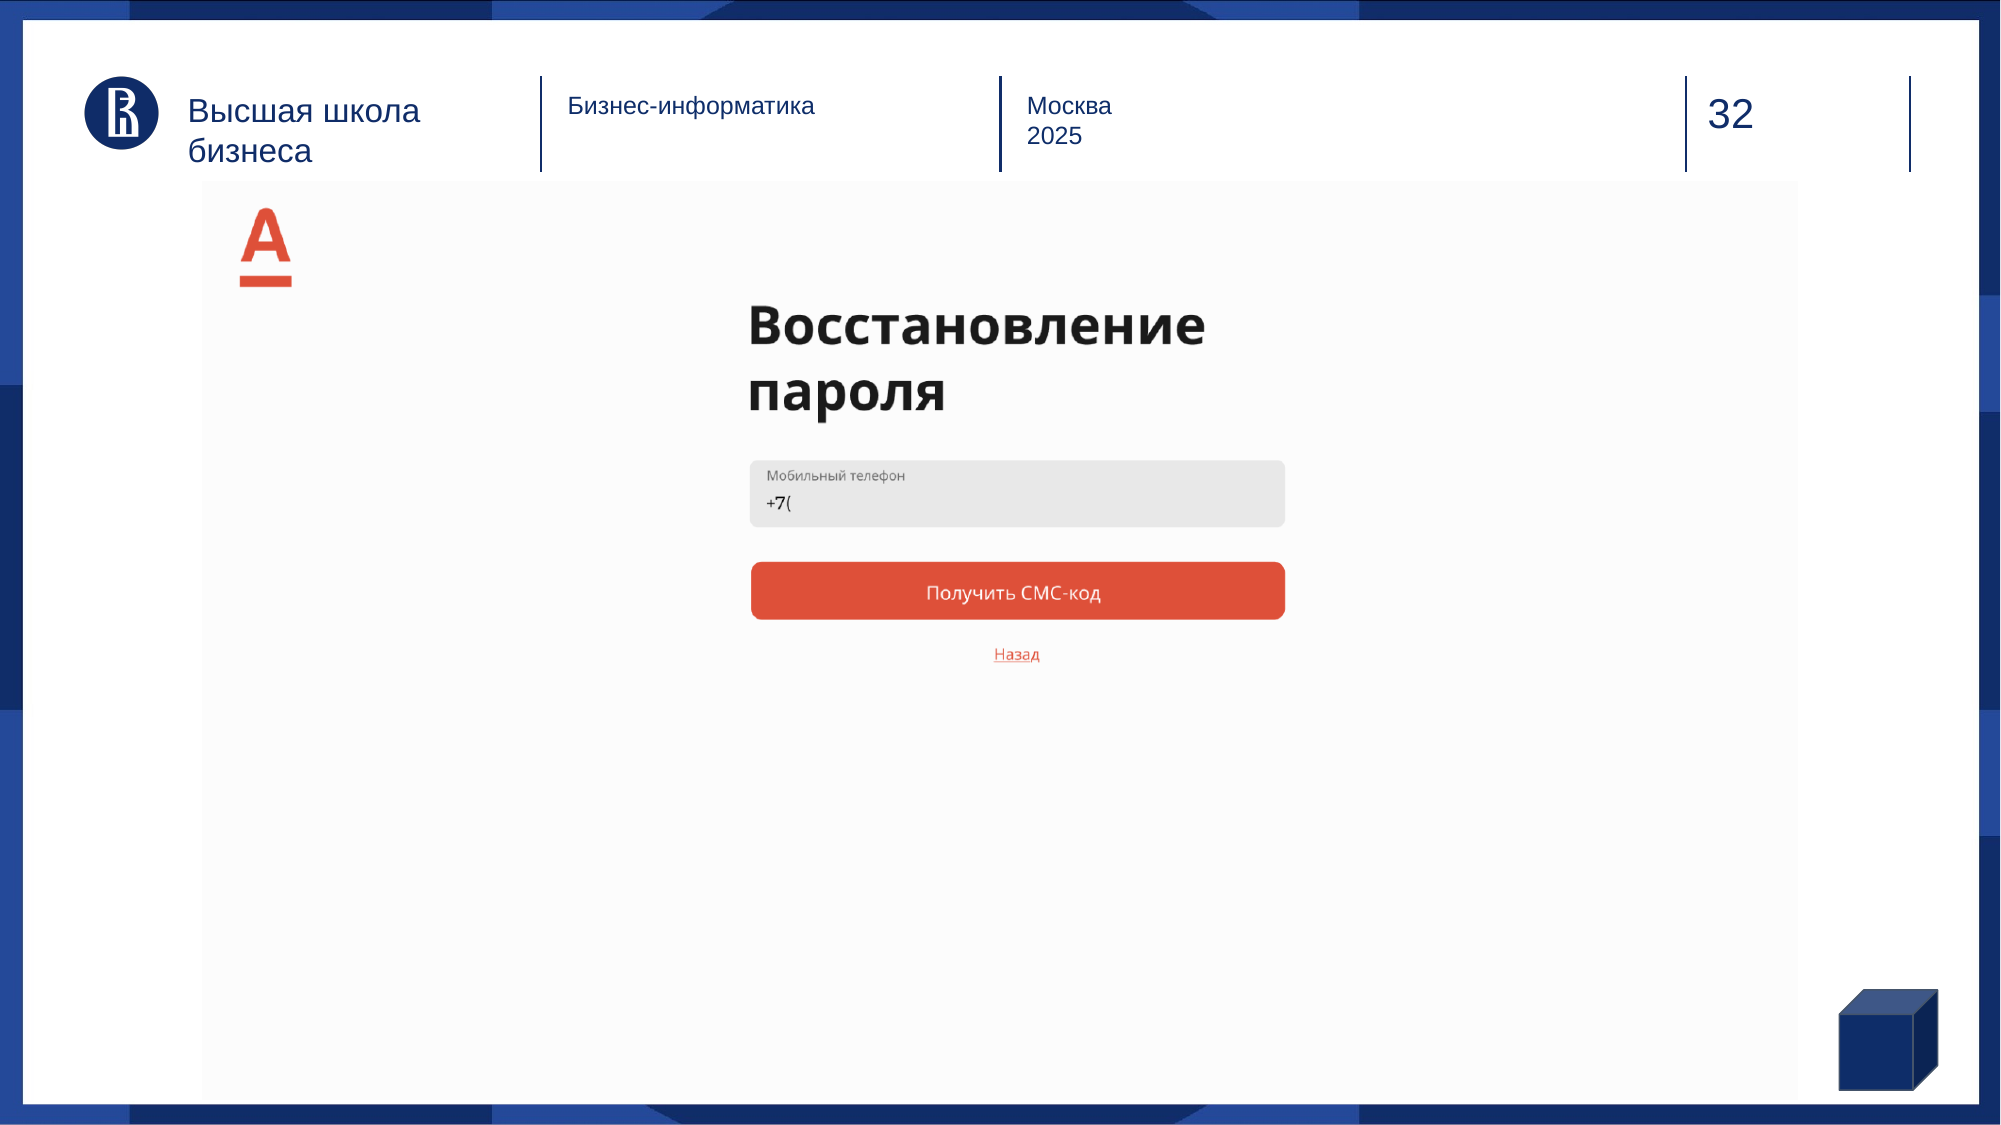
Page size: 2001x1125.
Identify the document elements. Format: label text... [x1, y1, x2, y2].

text_box [1839, 989, 1938, 1091]
picture [0, 0, 2001, 1125]
list Бизнес-информатика [567, 90, 907, 157]
list Высшая школа бизнеса [187, 88, 500, 157]
list Москва 2025 [1026, 90, 1367, 157]
